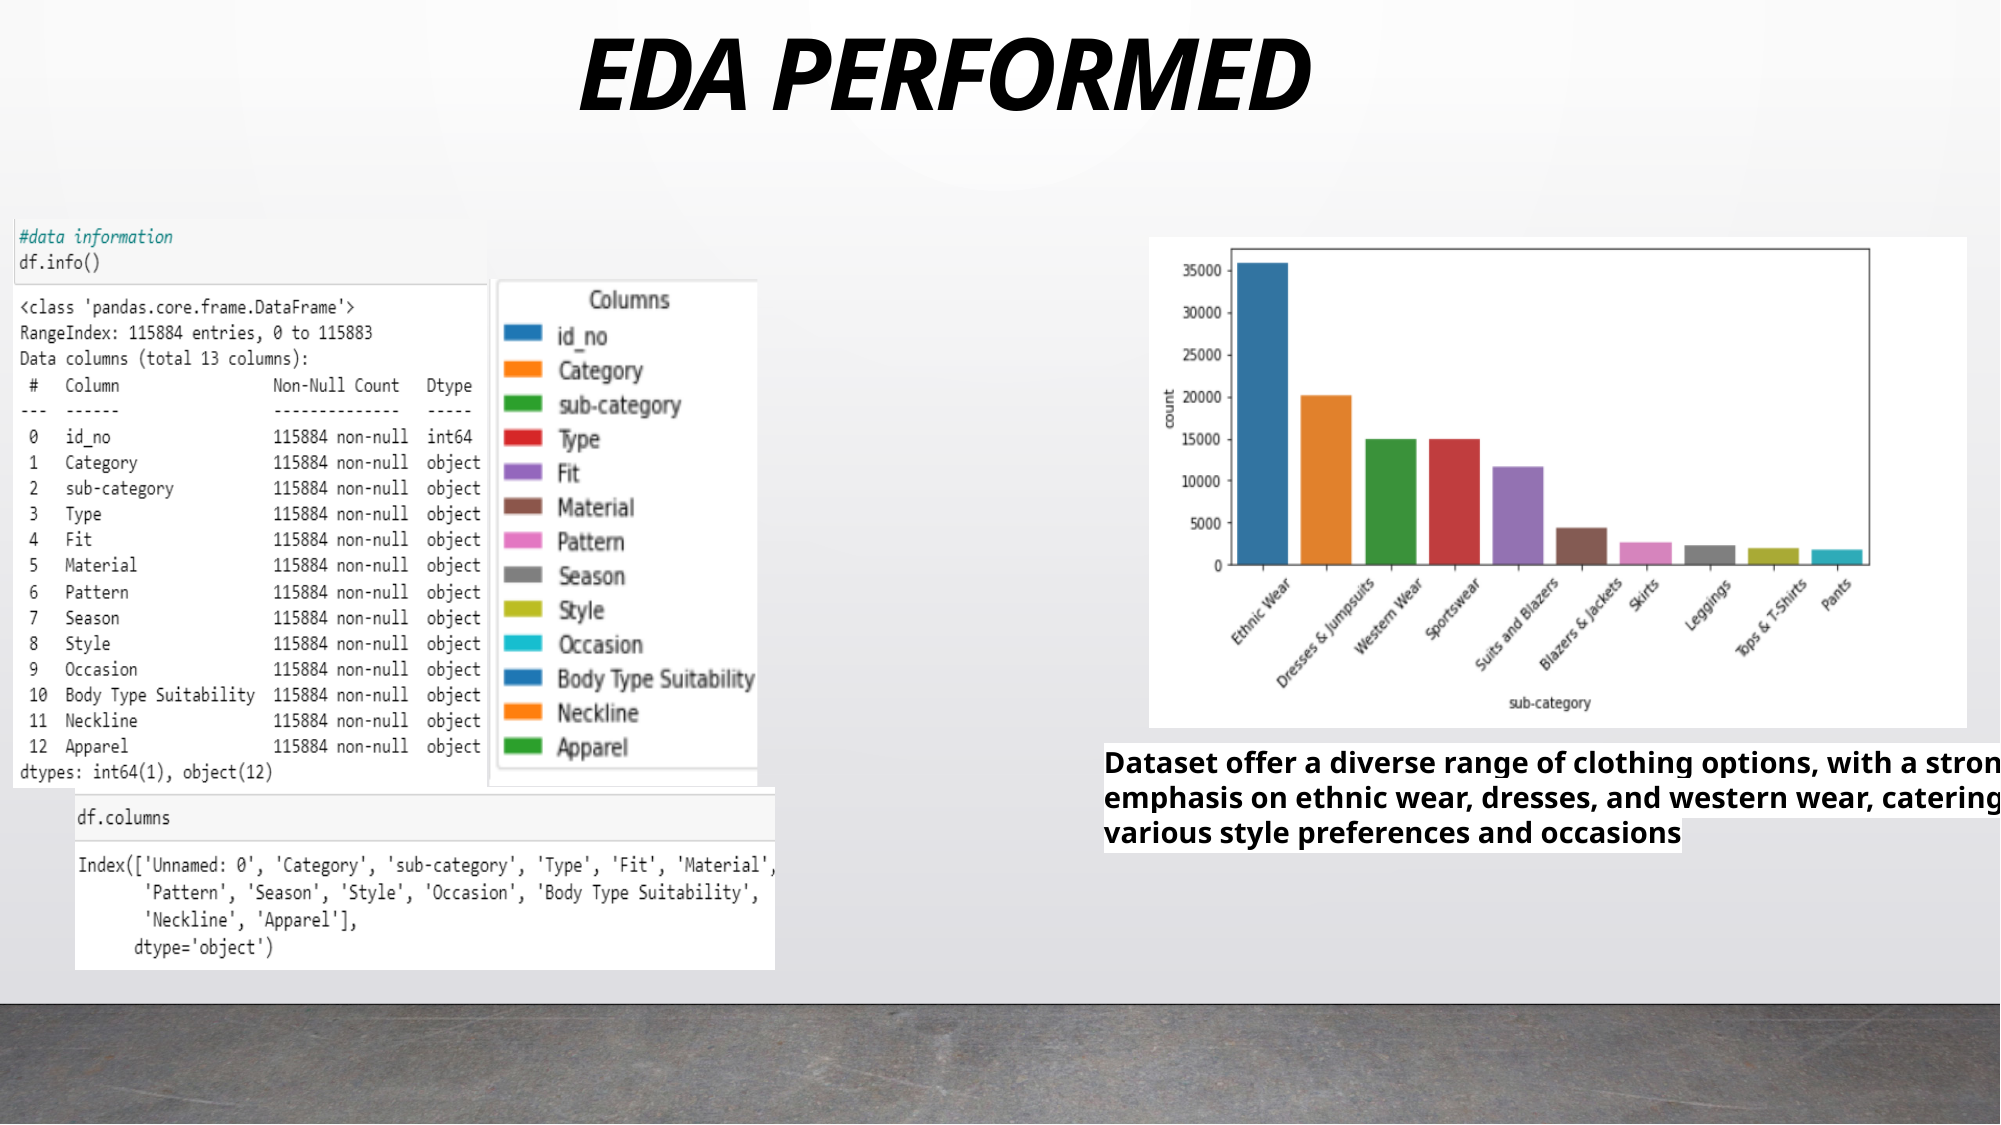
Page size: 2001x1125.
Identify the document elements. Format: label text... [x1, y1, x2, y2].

picture [0, 1004, 2000, 1124]
picture [489, 279, 758, 786]
picture [1149, 237, 1967, 728]
text_box Dataset offer a diverse range of clothing options, with a strong emphasis on ethnic wear, dresses, and western wear, catering to various style preferences and occasions [1089, 737, 2000, 858]
picture [13, 218, 776, 971]
text_box EDA PERFORMED [562, 2, 1438, 138]
